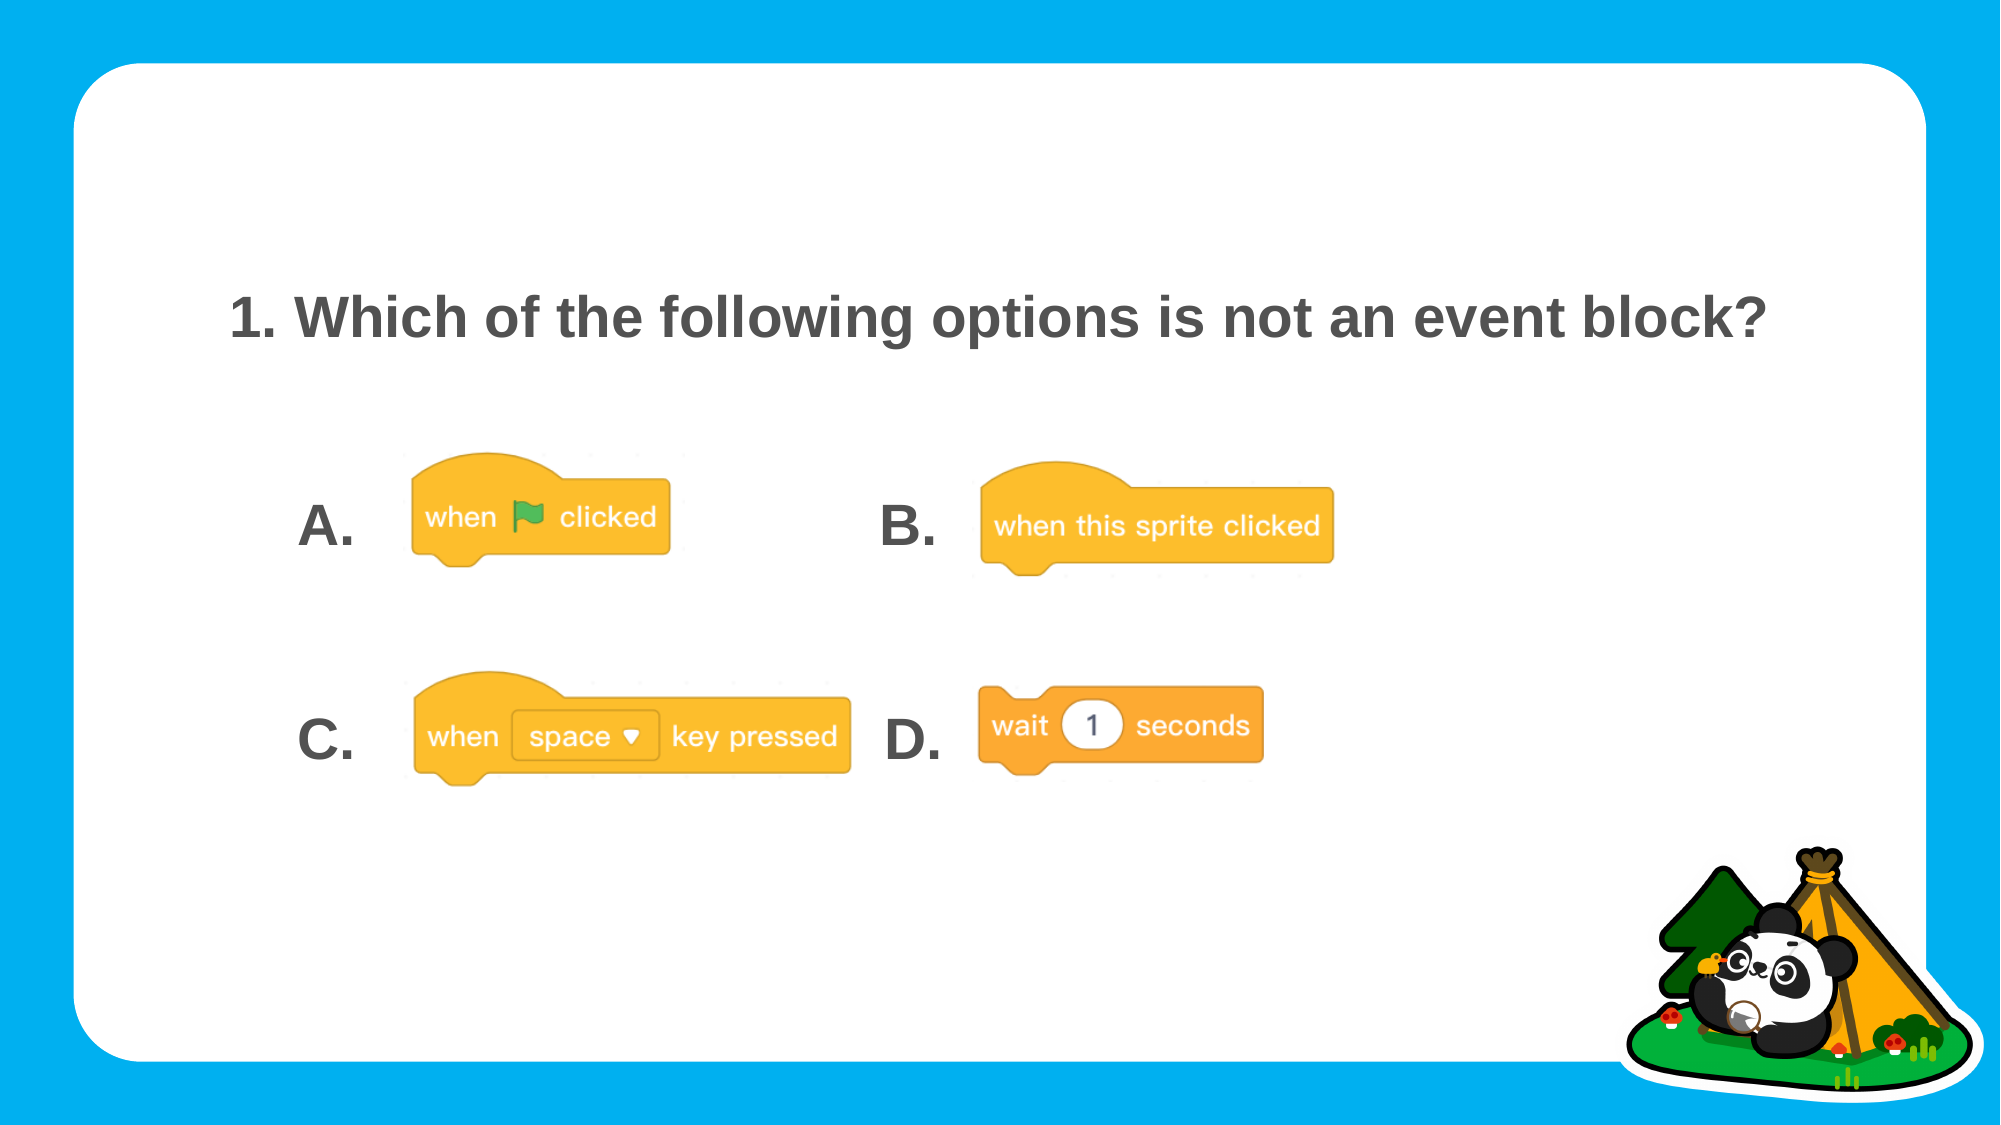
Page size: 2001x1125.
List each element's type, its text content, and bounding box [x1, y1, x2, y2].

picture [1615, 835, 1983, 1102]
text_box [282, 449, 1155, 775]
picture [972, 449, 1339, 582]
picture [403, 663, 863, 796]
picture [403, 447, 685, 572]
picture [972, 675, 1273, 782]
text_box 1. Which of the following options is not an event block? [214, 236, 1848, 357]
